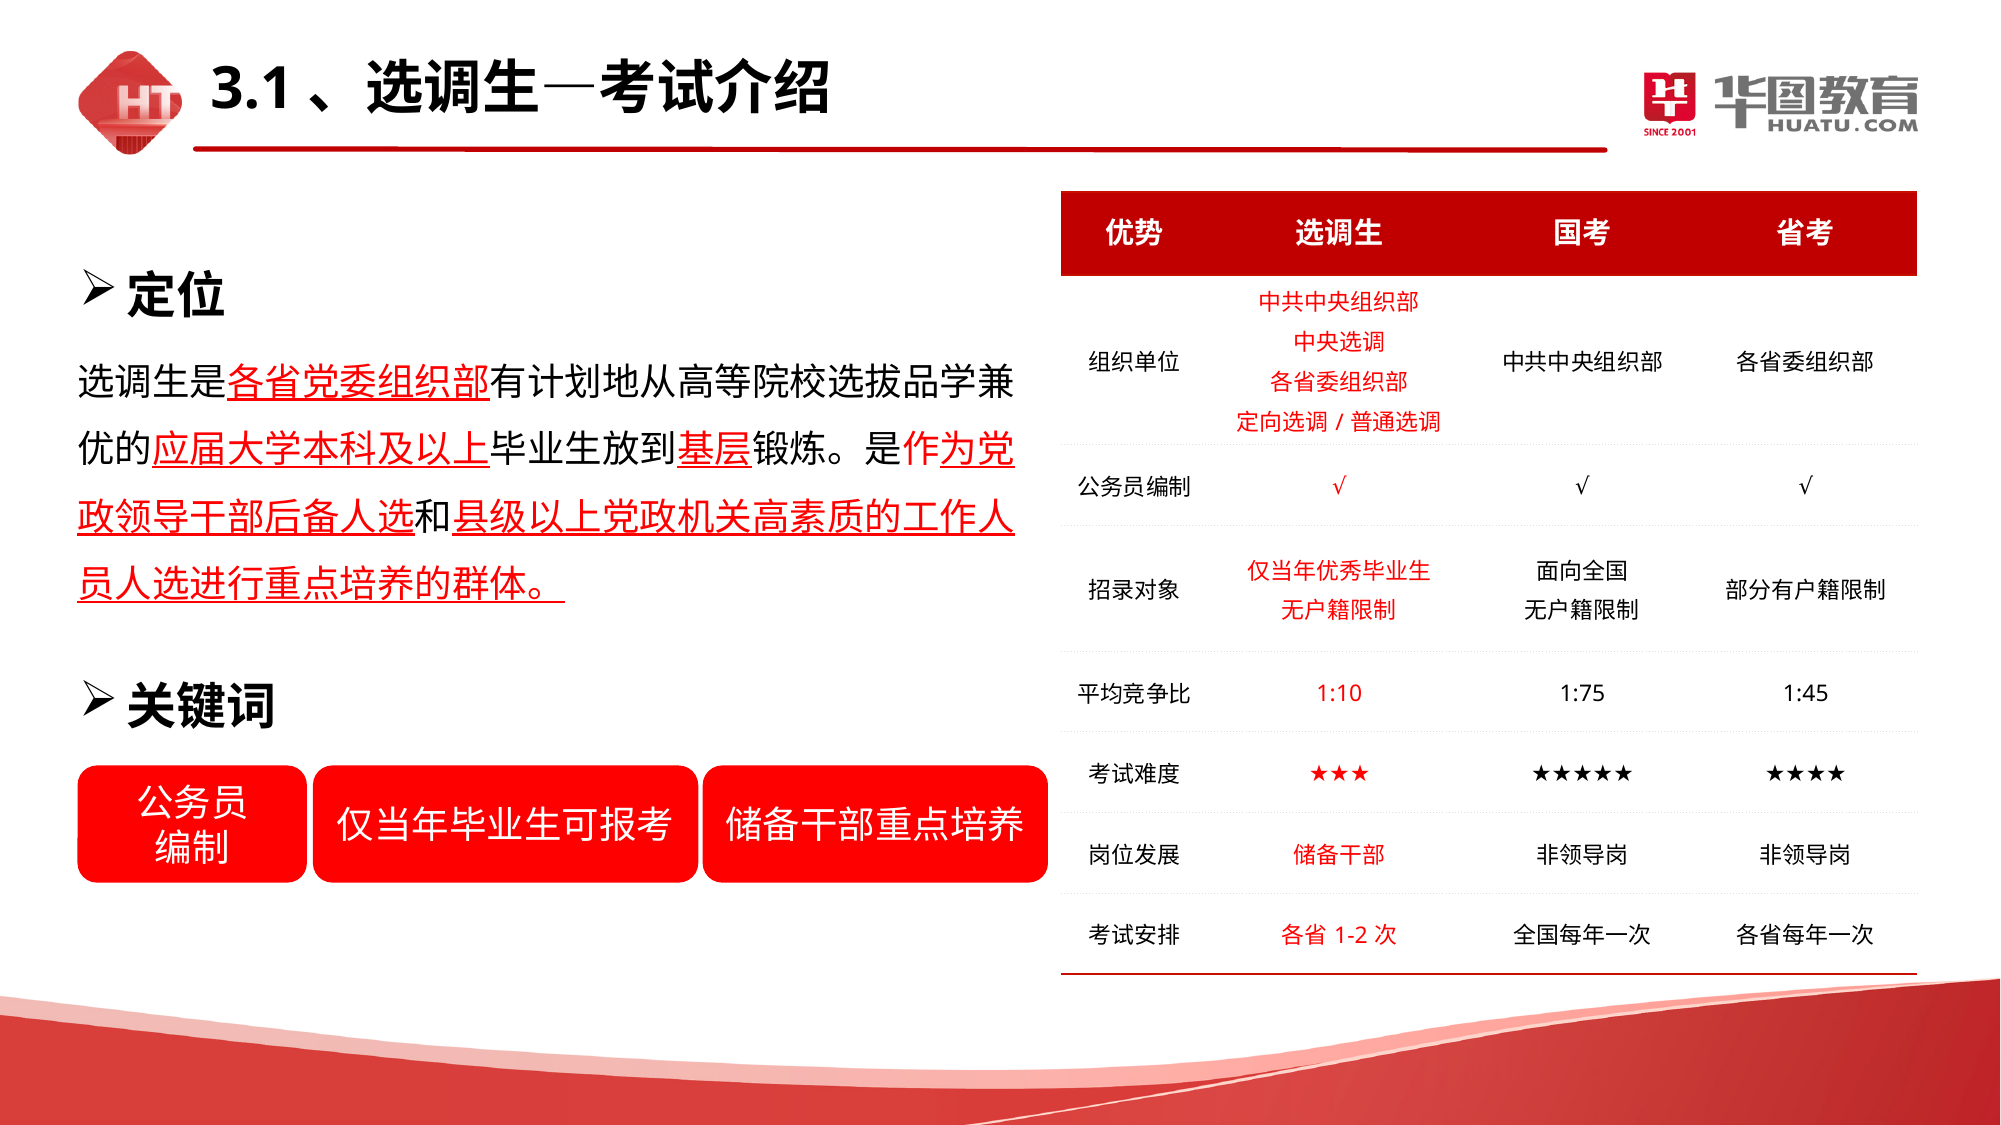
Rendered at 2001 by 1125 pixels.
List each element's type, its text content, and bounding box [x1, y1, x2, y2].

table_cell 各省每年一次 [1694, 893, 1917, 973]
text_box 储备干部重点培养 [702, 765, 1048, 883]
table_cell 储备干部 [1208, 813, 1471, 893]
table_header 省考 [1694, 193, 1917, 274]
table_cell ★★★★★ [1471, 732, 1694, 813]
table_cell √ [1471, 445, 1694, 525]
table_cell 考试安排 [1061, 893, 1208, 973]
table_cell 各省1-2次 [1208, 893, 1471, 973]
text_box 公务员 编制 [77, 765, 307, 883]
table_header 国考 [1471, 193, 1694, 274]
text_box 定位 [64, 256, 732, 331]
table_cell 非领导岗 [1694, 813, 1917, 893]
table_cell 非领导岗 [1471, 813, 1694, 893]
table_cell 1:10 [1208, 651, 1471, 732]
text_box 3.1、选调生—考试介绍 [195, 42, 1361, 128]
table_cell √ [1694, 445, 1917, 525]
table_cell 仅当年优秀毕业生 无户籍限制 [1208, 525, 1471, 651]
table_cell 中共中央组织部 中央选调 各省委组织部 定向选调/普通选调 [1208, 276, 1471, 445]
table_cell 岗位发展 [1061, 813, 1208, 893]
table_cell 1:75 [1471, 651, 1694, 732]
table_cell 中共中央组织部 [1471, 276, 1694, 445]
table_cell 公务员编制 [1061, 445, 1208, 525]
table_cell 全国每年一次 [1471, 893, 1694, 973]
table_cell 考试难度 [1061, 732, 1208, 813]
table_cell 招录对象 [1061, 525, 1208, 651]
table_cell 面向全国 无户籍限制 [1471, 525, 1694, 651]
table_cell 部分有户籍限制 [1694, 525, 1917, 651]
text_box 选调生是各省党委组织部有计划地从高等院校选拔品学兼优的应届大学本科及以上毕业生放到基层锻炼。是作为党政领导干部后备人选和县级以上党政机关高素质的工作人员人选进行重点培养的群体。 [62, 327, 1046, 676]
table_cell 组织单位 [1061, 276, 1208, 445]
picture [0, 0, 2001, 1125]
table_header 选调生 [1208, 193, 1471, 274]
text_box 关键词 [64, 666, 732, 742]
table_cell √ [1208, 445, 1471, 525]
text_box 仅当年毕业生可报考 [312, 765, 699, 883]
table_header 优势 [1061, 193, 1208, 274]
table_cell 平均竞争比 [1061, 651, 1208, 732]
table_cell ★★★ [1208, 732, 1471, 813]
table_cell 1:45 [1694, 651, 1917, 732]
table_cell 各省委组织部 [1694, 276, 1917, 445]
table_cell ★★★★ [1694, 732, 1917, 813]
